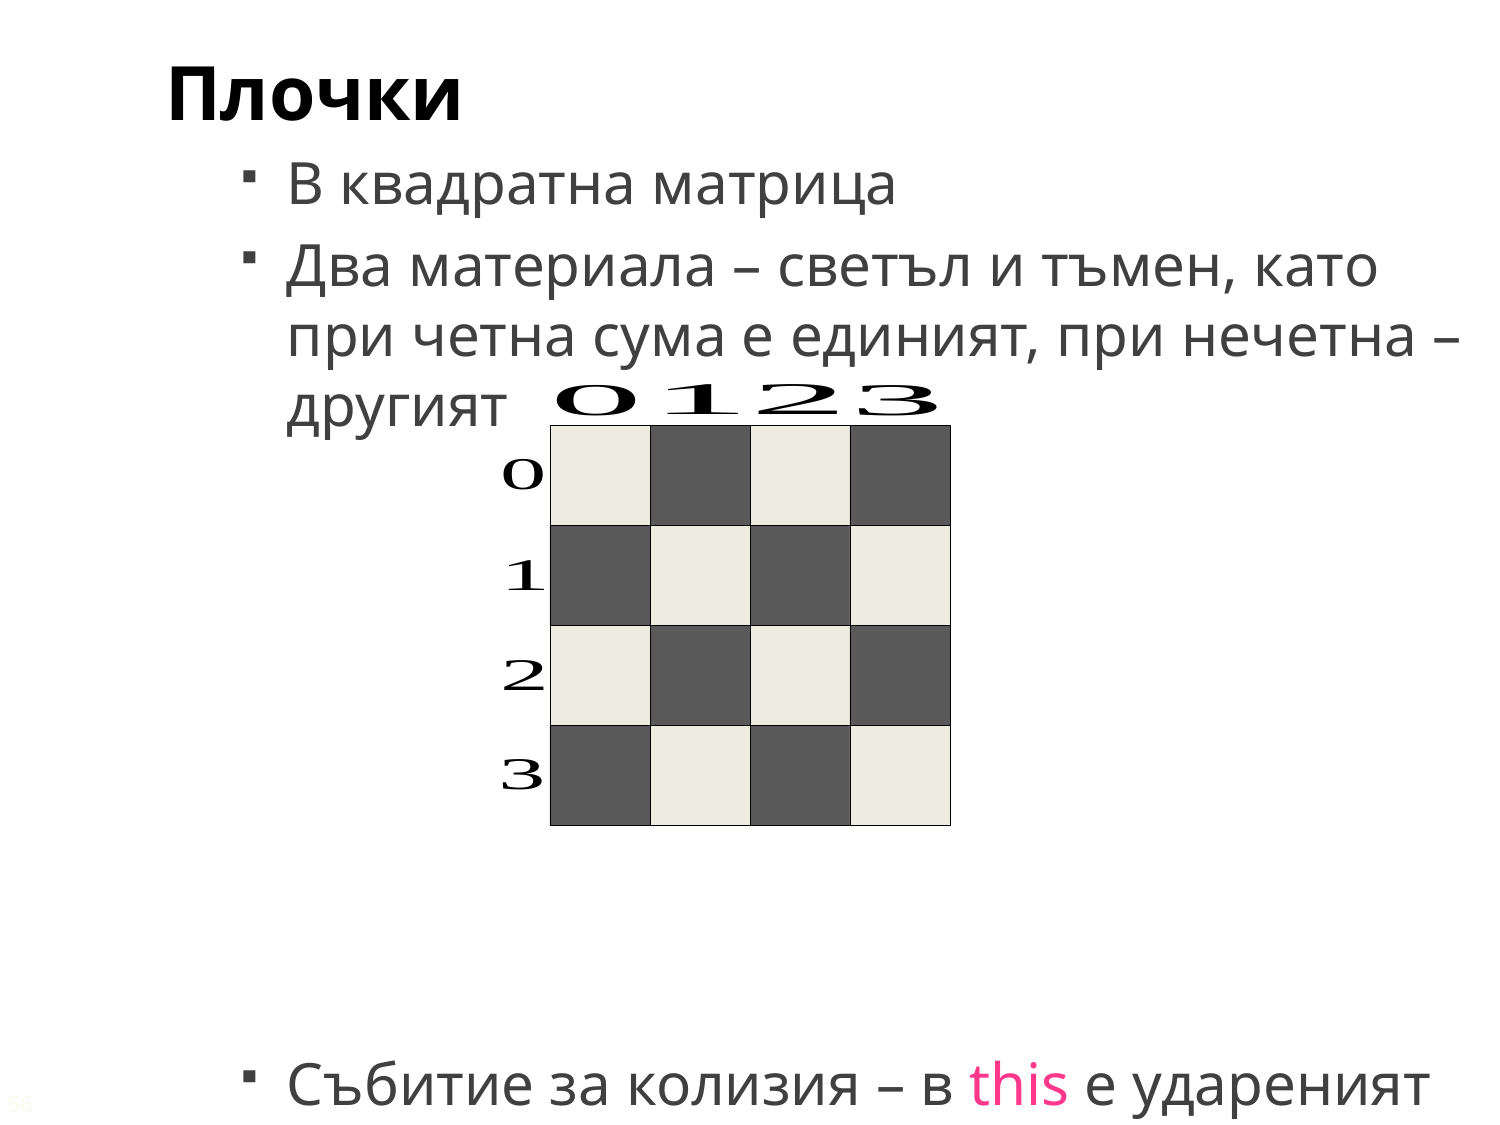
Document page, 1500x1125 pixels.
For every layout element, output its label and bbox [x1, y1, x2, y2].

text_box [648, 423, 748, 523]
text_box [748, 523, 848, 623]
text_box [848, 523, 952, 623]
text_box [748, 423, 848, 523]
text_box [648, 623, 748, 723]
text_box [748, 723, 848, 828]
text_box [548, 723, 648, 828]
text_box [548, 423, 648, 523]
text_box [548, 623, 648, 723]
text_box [648, 523, 748, 623]
text_box [548, 523, 648, 623]
text_box [648, 723, 748, 828]
text_box [848, 723, 952, 828]
text_box [748, 623, 848, 723]
text_box [848, 623, 952, 723]
text_box [848, 423, 952, 523]
